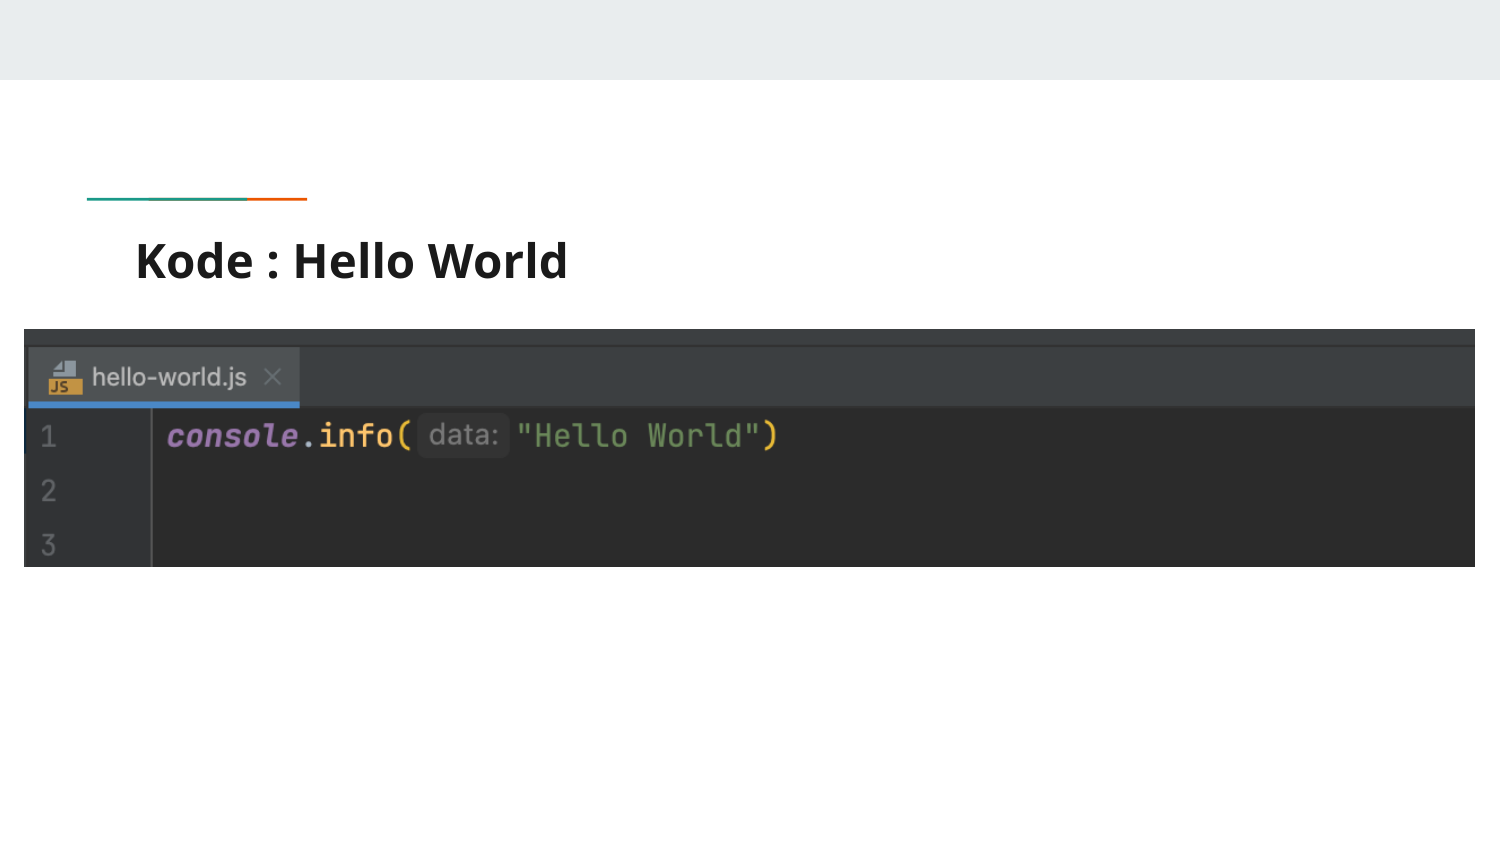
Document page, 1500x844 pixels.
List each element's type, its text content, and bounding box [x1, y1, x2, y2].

picture [24, 328, 1476, 567]
title Kode : Hello World [119, 216, 1381, 305]
